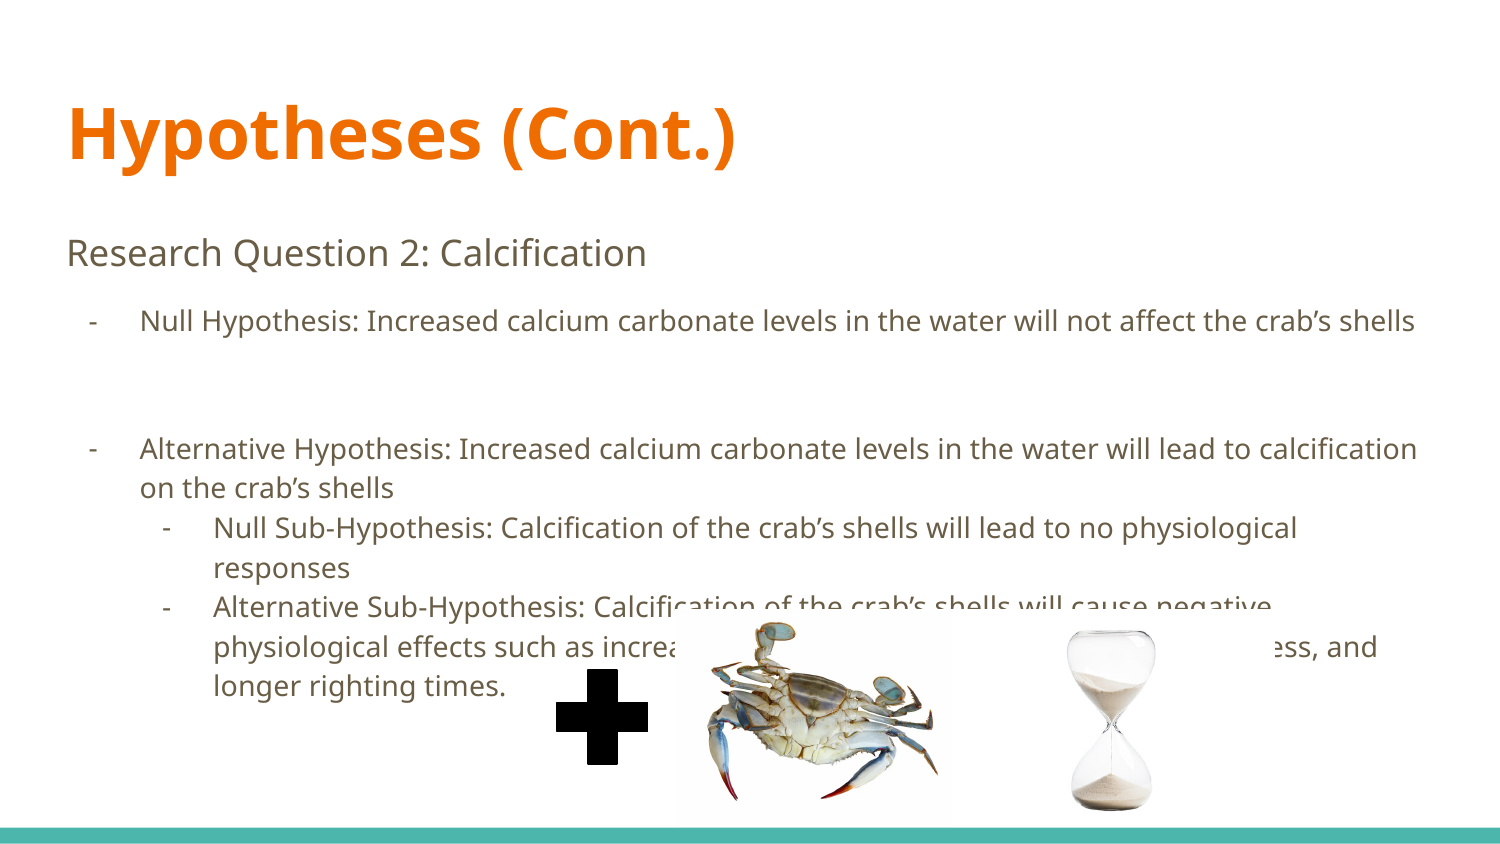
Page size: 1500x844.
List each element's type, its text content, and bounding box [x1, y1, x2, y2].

list Research Question 2: Calcification Null Hypothesis: Increased calcium carbonate levels in the water will not affect the crab’s shells Alternative Hypothesis: Increased calcium carbonate levels in the water will lead to calcification on the crab’s shells Null Sub-Hypothesis: Calcification of the crab’s shells will lead to no physiological responses Alternative Sub-Hypothesis: Calcification of the crab’s shells will cause negative physiological effects such as increased molting, increased response to heat stress, and longer righting times. [51, 207, 1449, 750]
title Hypotheses (Cont.) [51, 72, 1449, 189]
picture [674, 609, 1275, 825]
text_box [557, 670, 648, 764]
